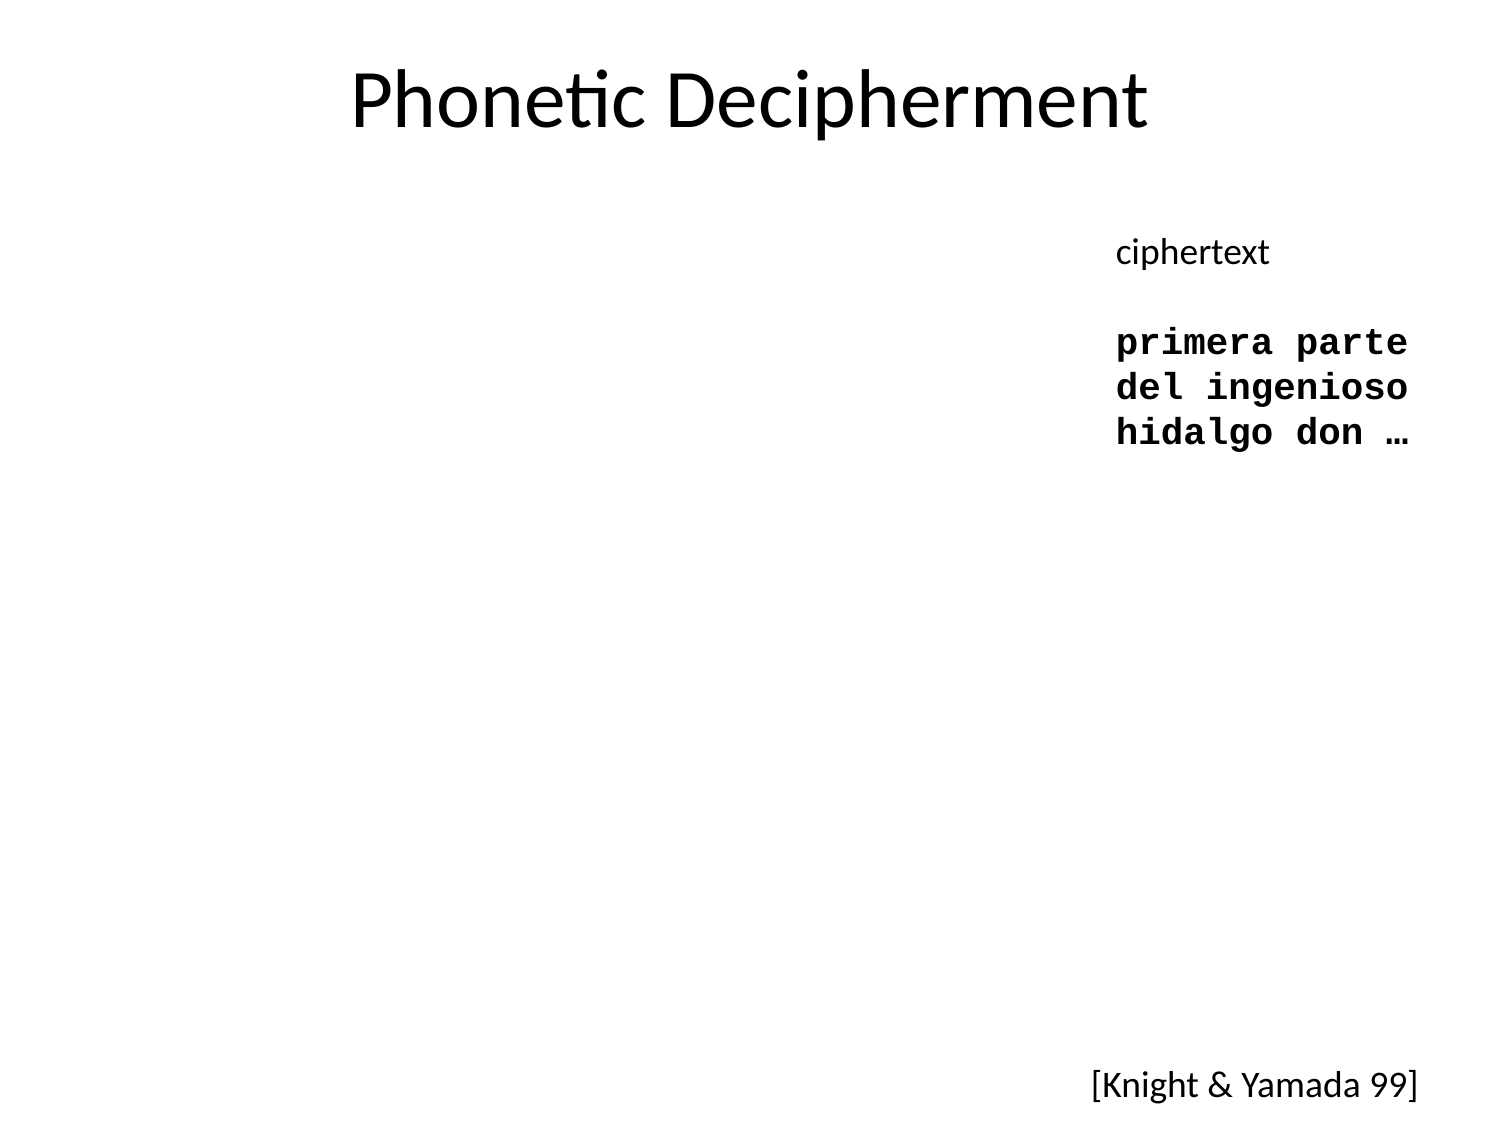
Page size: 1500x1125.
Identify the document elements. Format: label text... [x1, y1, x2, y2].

text_box [Knight & Yamada 99] [1075, 1052, 1434, 1113]
title Phonetic Decipherment [112, 0, 1388, 188]
text_box ciphertext primera parte del ingenioso hidalgo don … [1101, 219, 1424, 460]
